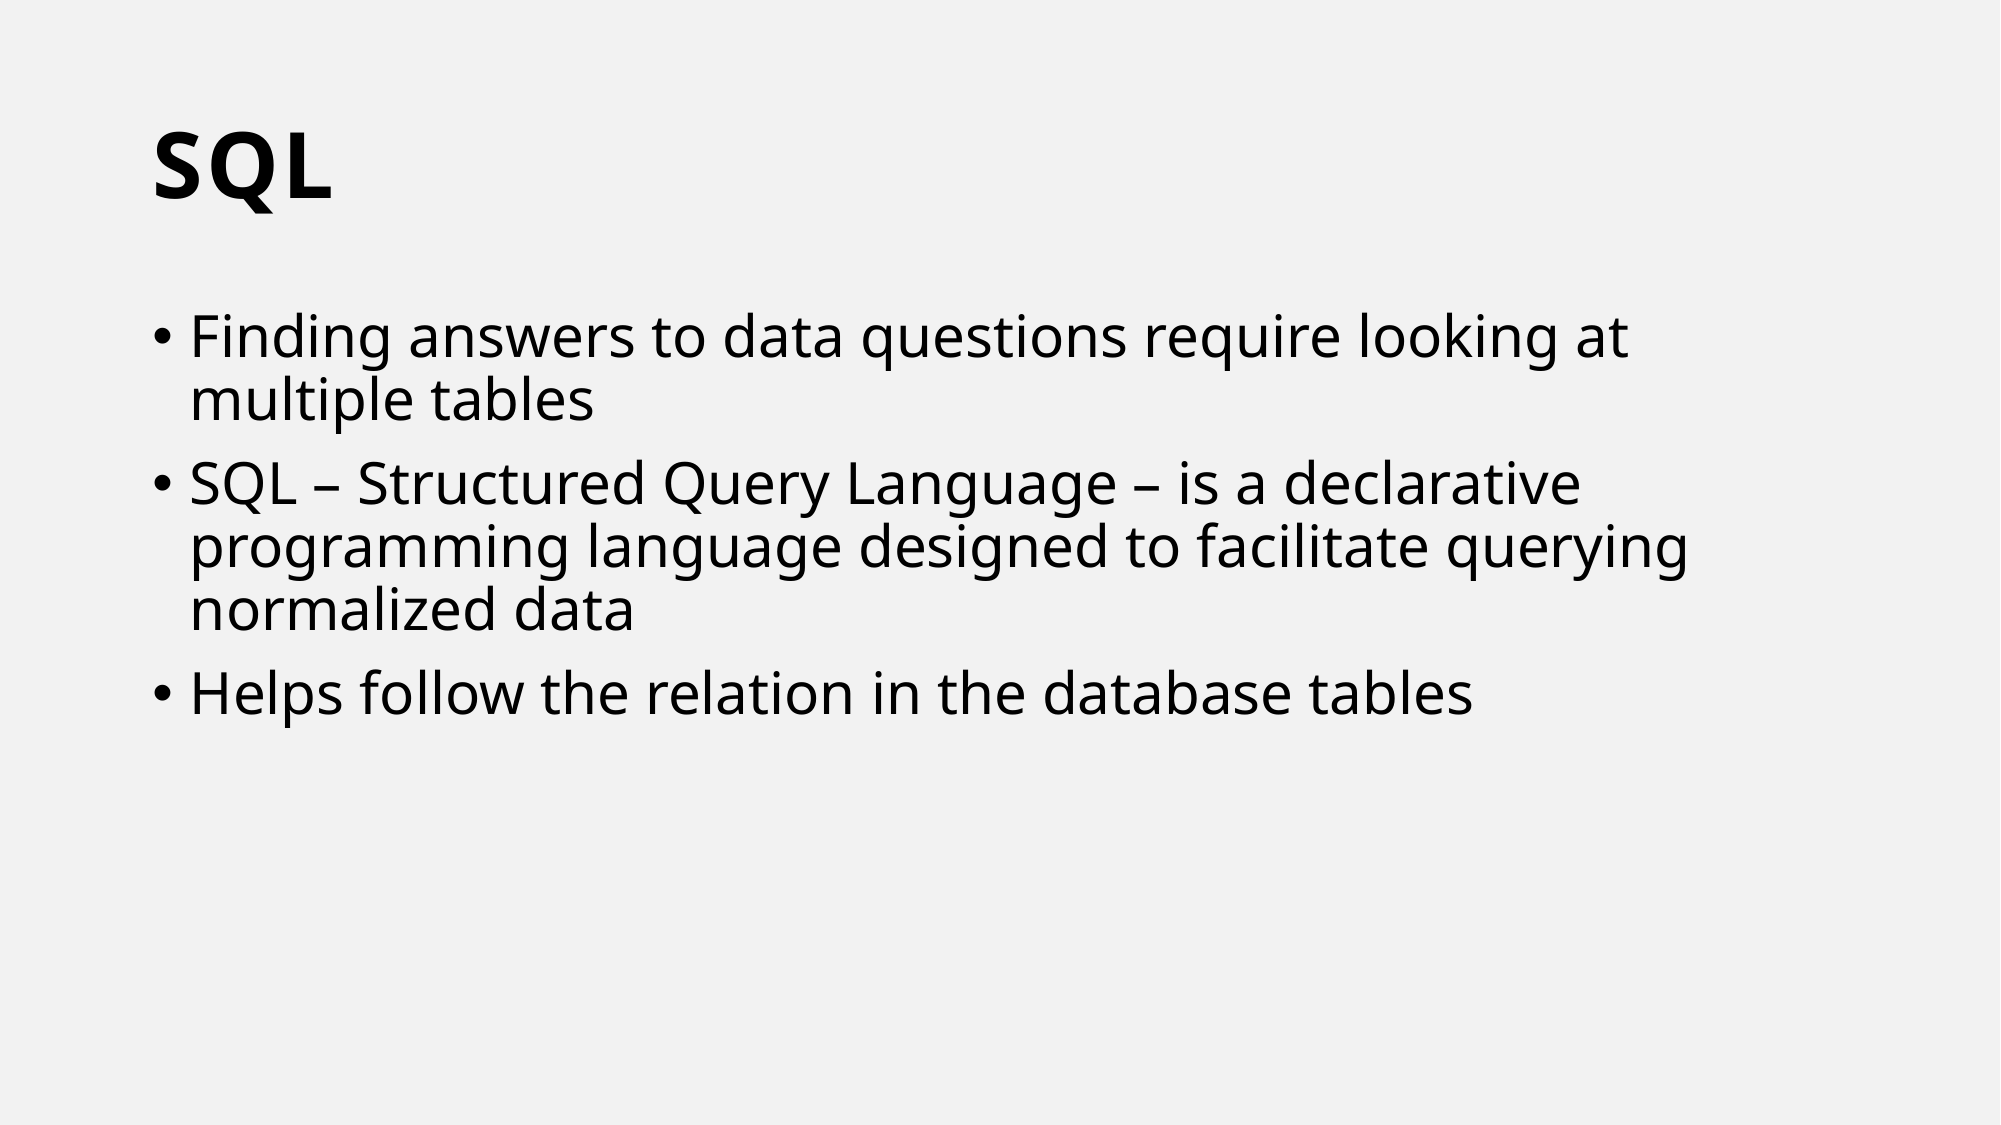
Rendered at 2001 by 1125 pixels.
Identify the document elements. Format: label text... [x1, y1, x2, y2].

title SQL [137, 59, 1863, 278]
list Finding answers to data questions require looking at multiple tables SQL – Structured Query Language – is a declarative programming language designed to facilitate querying normalized data Helps follow the relation in the database tables [137, 299, 1863, 1014]
